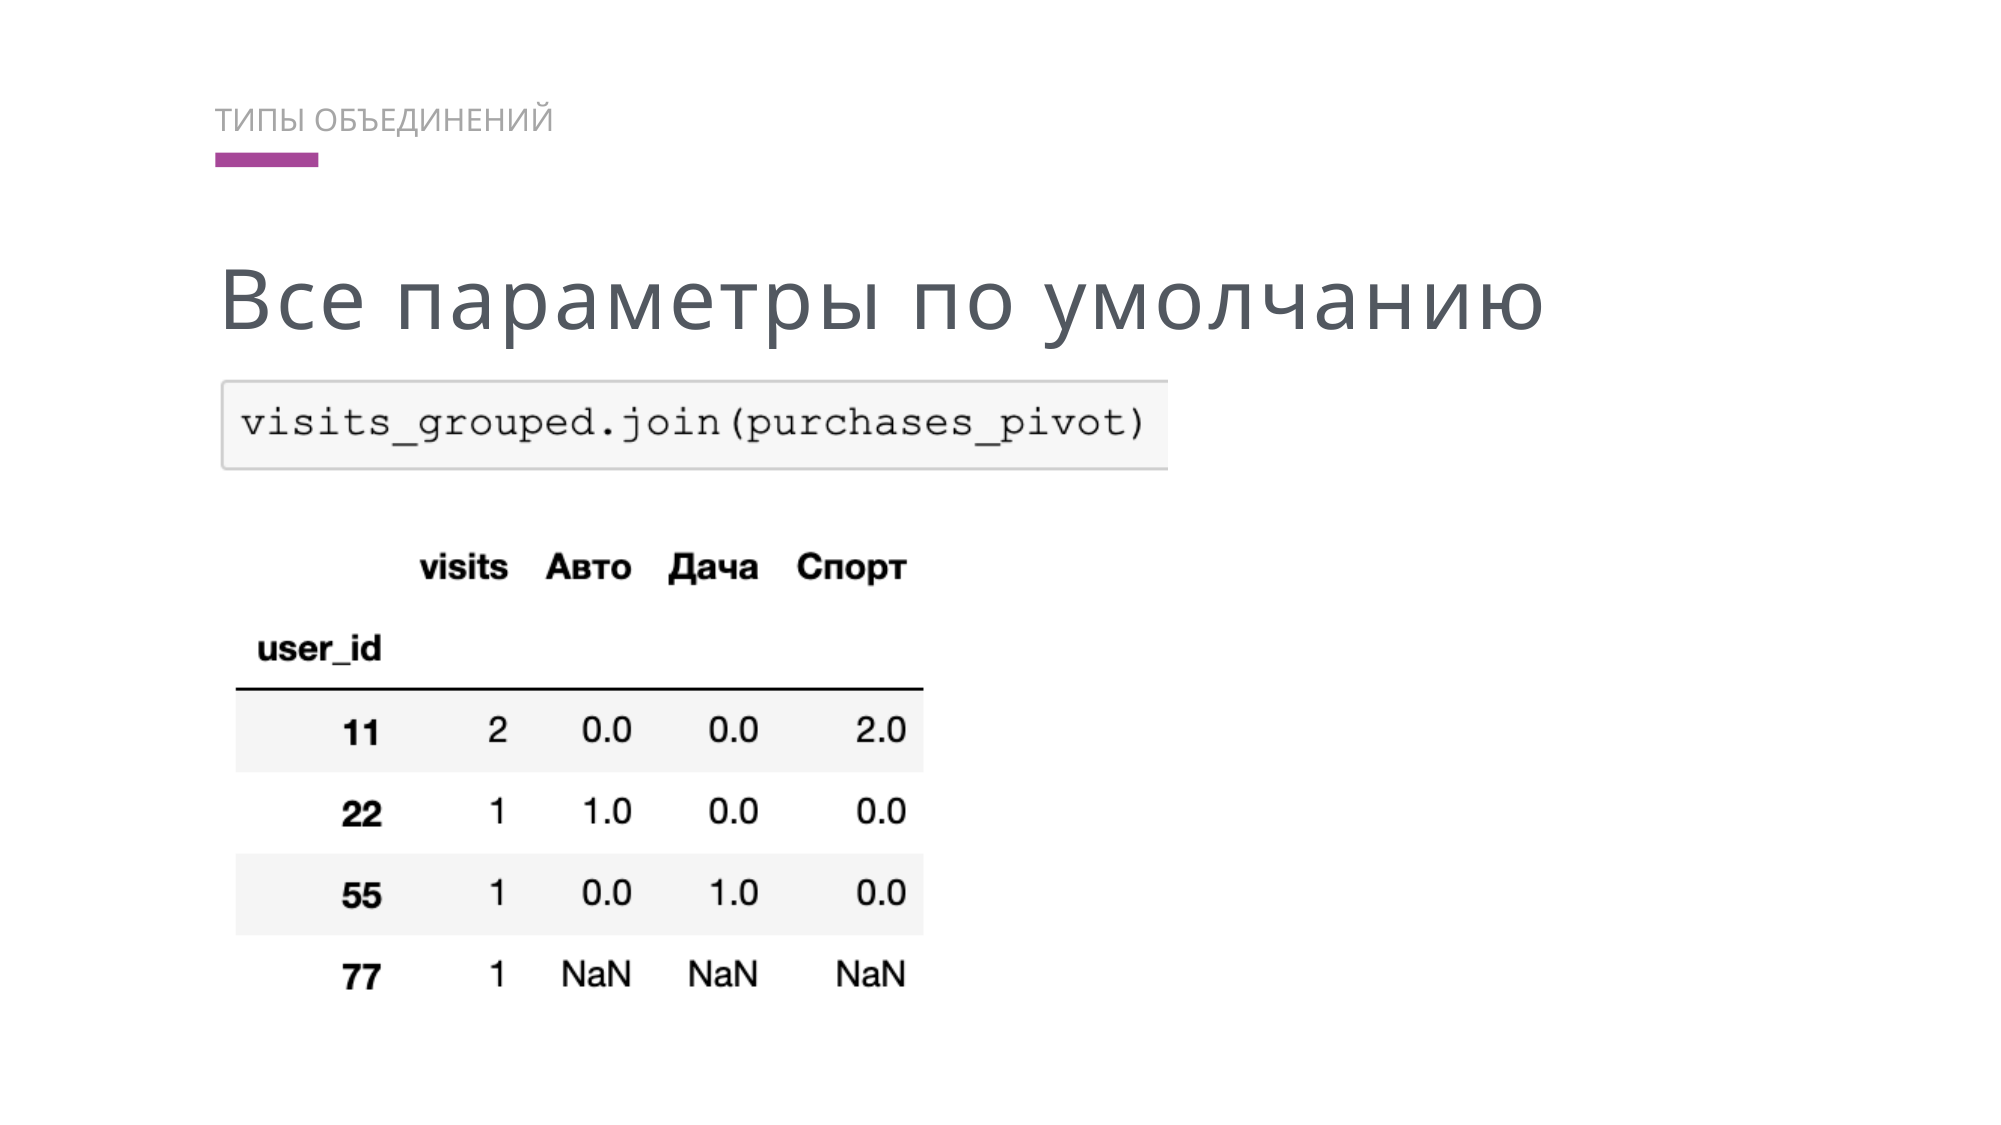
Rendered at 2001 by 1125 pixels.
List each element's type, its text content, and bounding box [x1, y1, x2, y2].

text_box типы объединений [210, 84, 1800, 142]
picture [215, 371, 1168, 1029]
text_box Все параметры по умолчанию [210, 208, 1971, 355]
